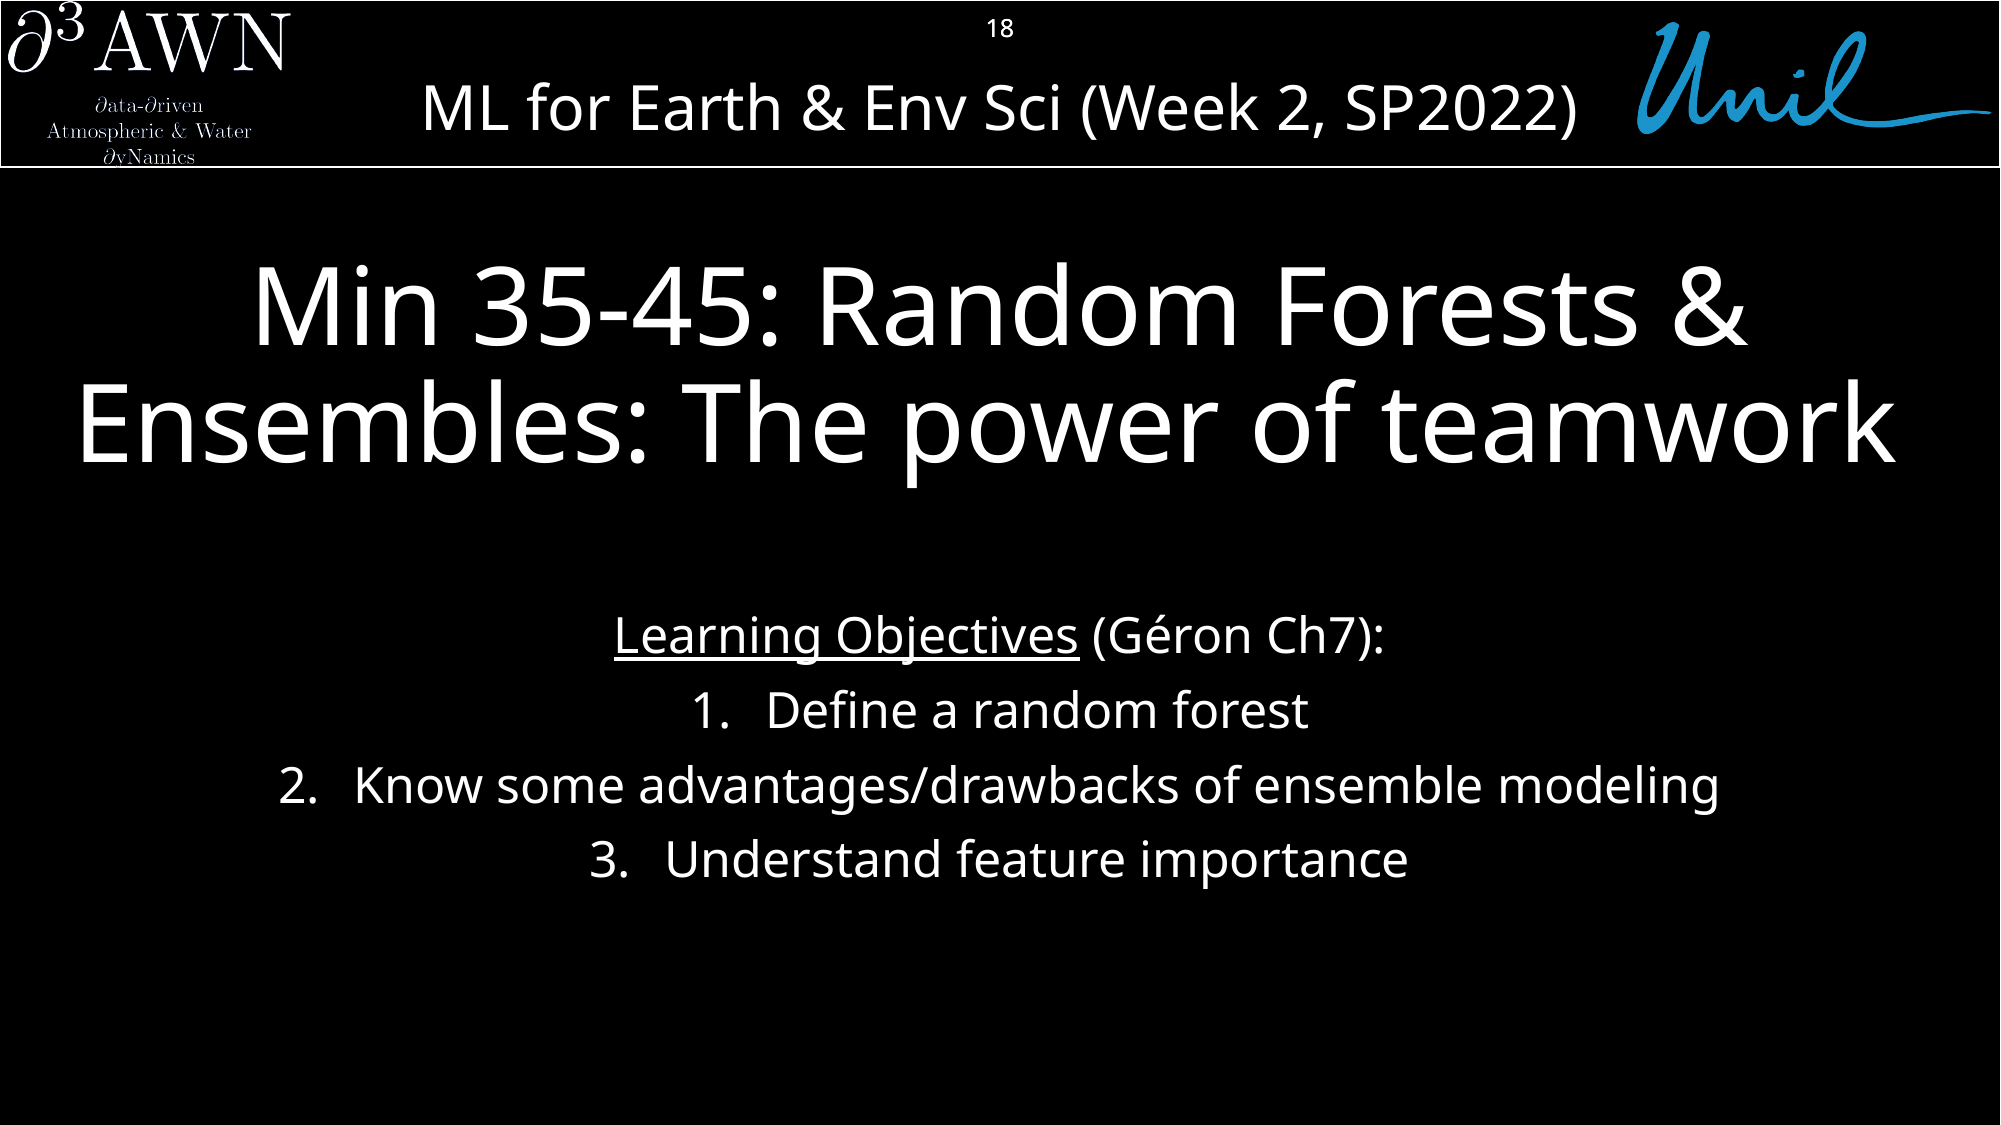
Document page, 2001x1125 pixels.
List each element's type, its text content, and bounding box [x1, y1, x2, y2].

slide_number 18 [774, 0, 1225, 60]
text_box Learning Objectives (Géron Ch7): Define a random forest Know some advantages/drawbacks of ensemble modeling Understand feature importance [0, 602, 2000, 995]
title Min 35-45: Random Forests & Ensembles: The power of teamwork [0, 169, 2000, 494]
picture [1609, 22, 2000, 145]
picture [0, 0, 298, 168]
